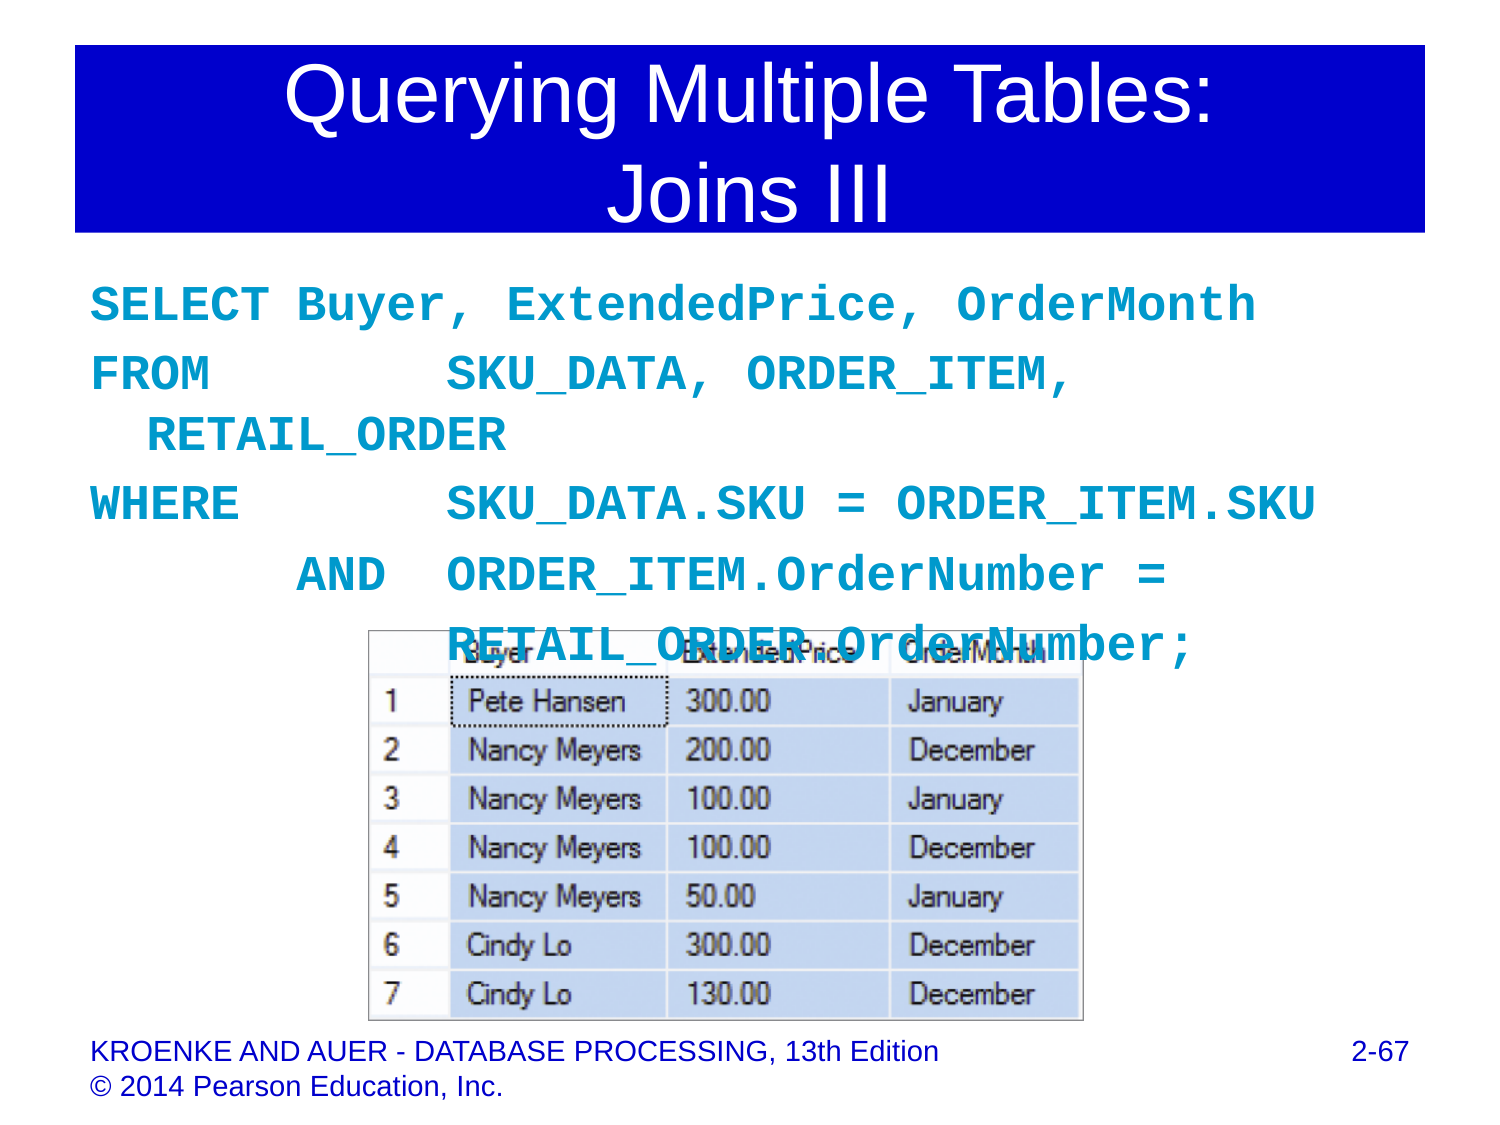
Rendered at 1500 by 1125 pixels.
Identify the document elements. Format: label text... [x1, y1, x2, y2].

picture [666, 633, 677, 654]
picture [727, 633, 736, 654]
picture [697, 633, 707, 641]
picture [787, 633, 797, 641]
picture [367, 630, 1084, 1021]
slide_number 2-67 [1249, 1024, 1426, 1103]
footer KROENKE AND AUER - DATABASE PROCESSING, 13th Edition © 2014 Pearson Education, Inc. [74, 1024, 976, 1104]
picture [1000, 630, 1006, 645]
picture [457, 633, 466, 641]
title Querying Multiple Tables: Joins III [74, 44, 1426, 233]
picture [906, 639, 915, 655]
picture [846, 633, 857, 654]
picture [548, 636, 554, 646]
list SELECT Buyer, ExtendedPrice, OrderMonth FROM SKU_DATA, ORDER_ITEM, RETAIL_ORDER WHERE SKU_DATA.SKU = ORDER_ITEM.SKU AND ORDER_ITEM.OrderNumber = RETAIL_ORDER.OrderNumber; [74, 262, 1426, 638]
